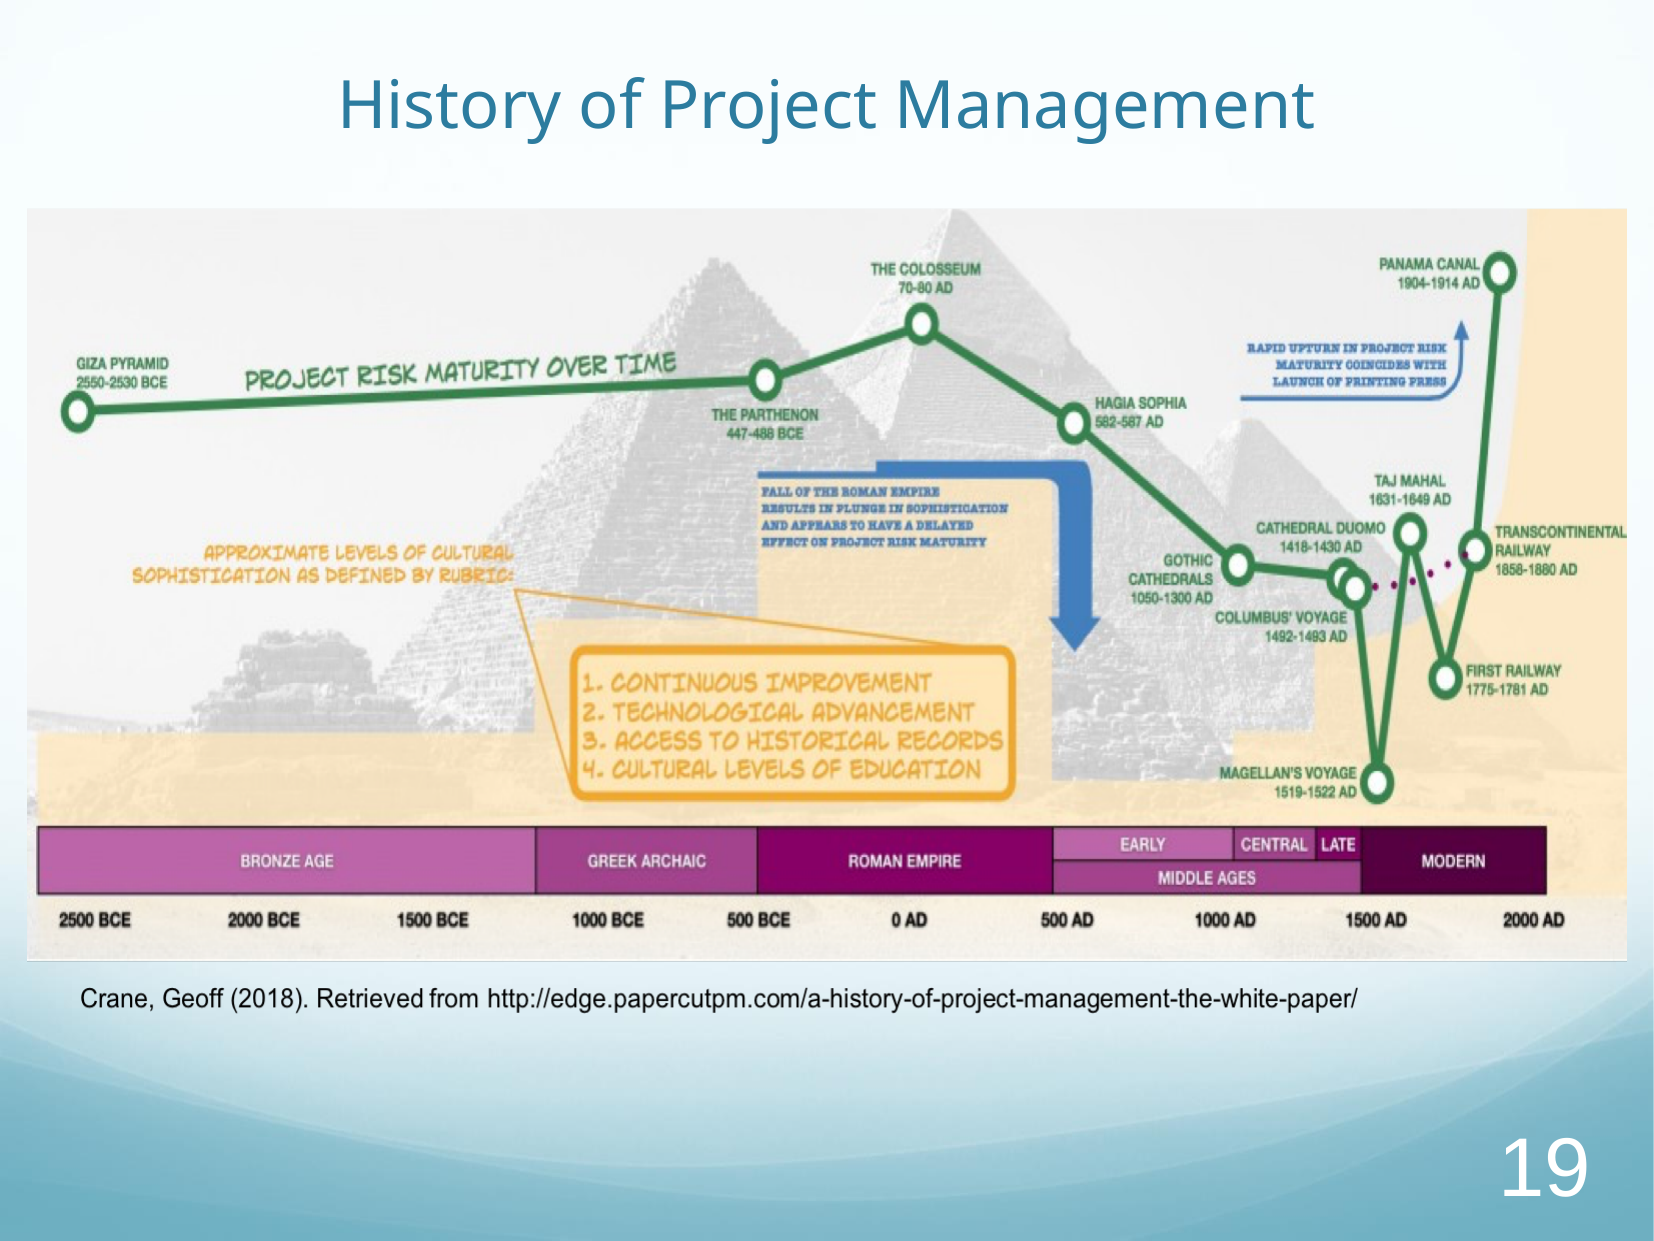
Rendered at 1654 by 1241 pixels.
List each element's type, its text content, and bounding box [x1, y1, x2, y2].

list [26, 207, 1628, 1031]
picture [0, 151, 1654, 1241]
slide_number 19 [1428, 1134, 1608, 1201]
title History of Project Management [0, 0, 1654, 151]
